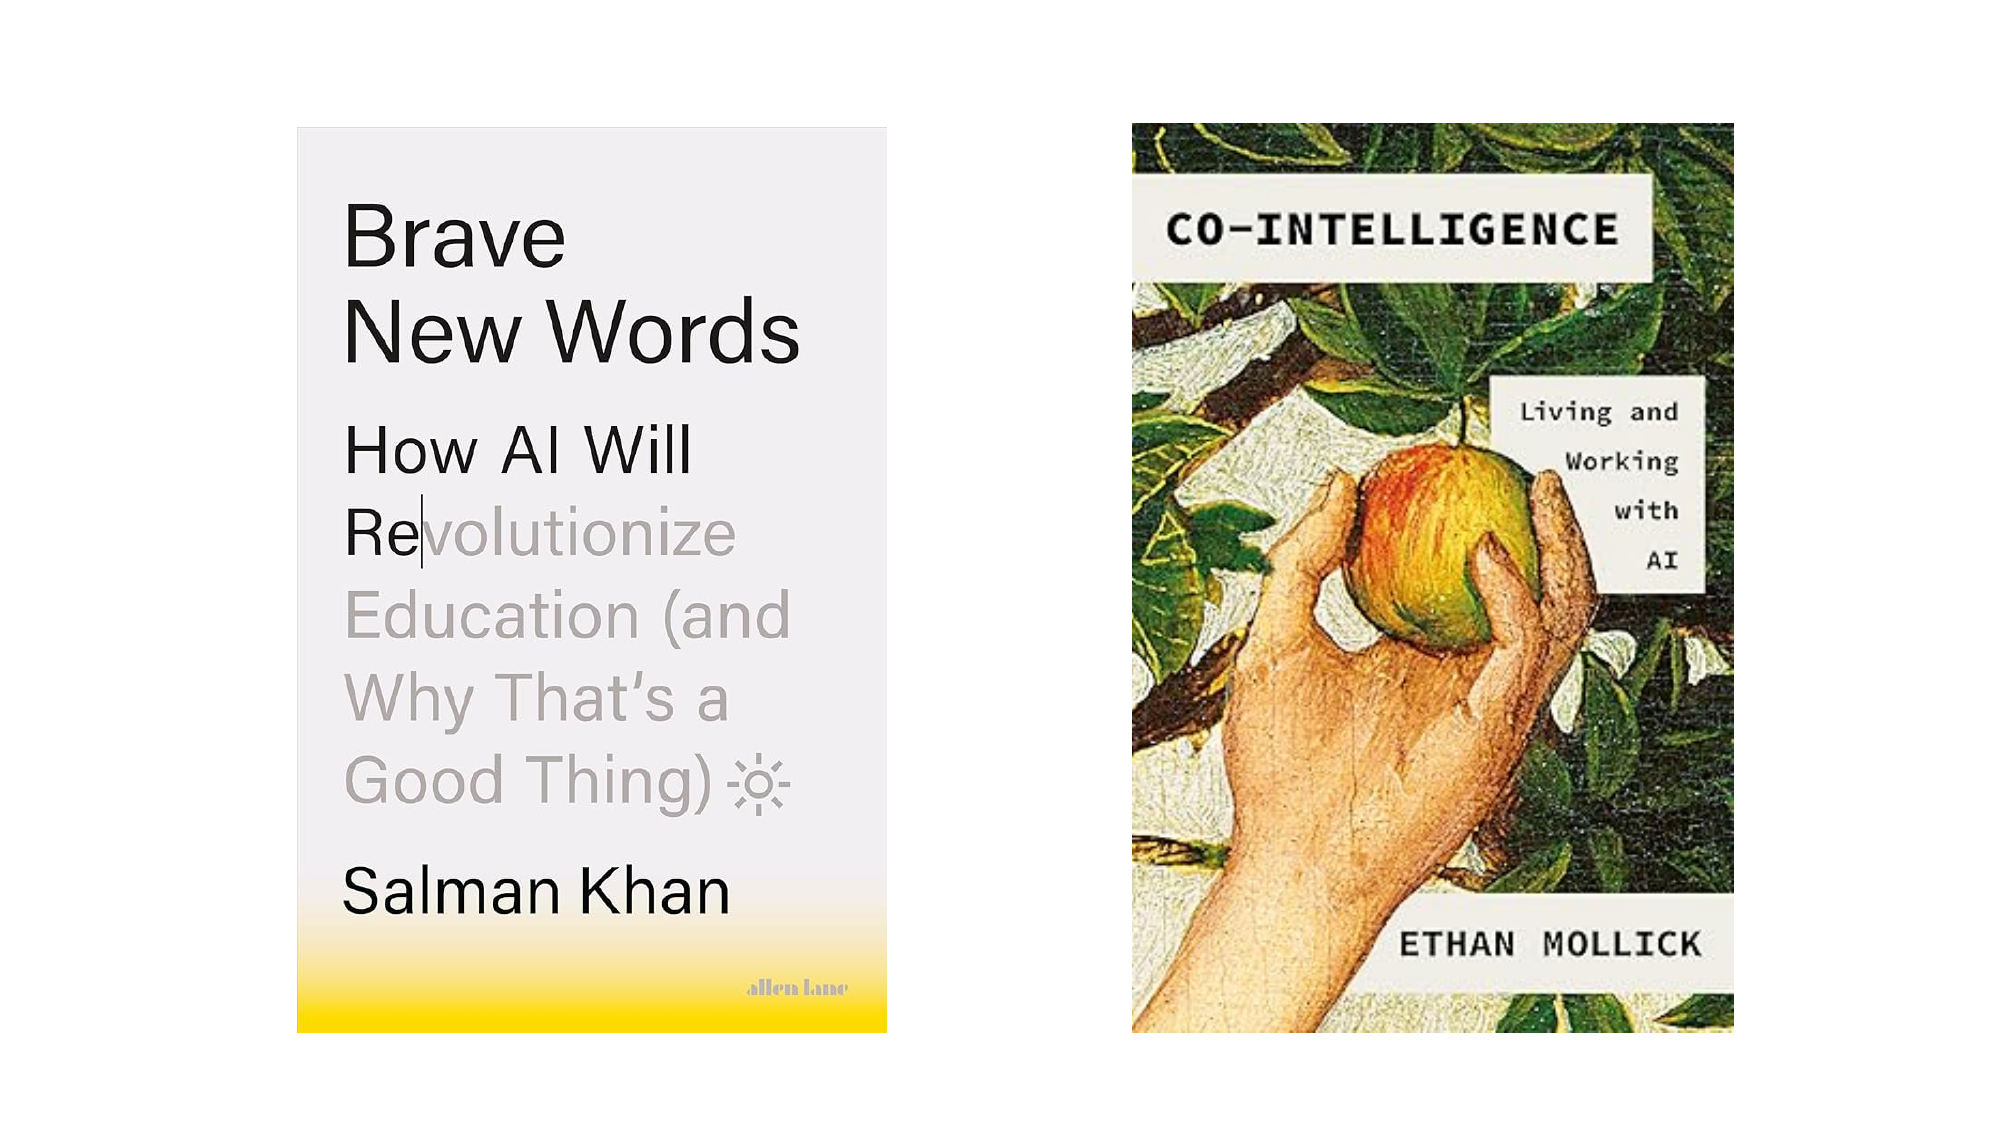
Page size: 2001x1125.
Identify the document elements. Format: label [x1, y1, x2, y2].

list [1132, 123, 1735, 1033]
picture [297, 126, 887, 1034]
